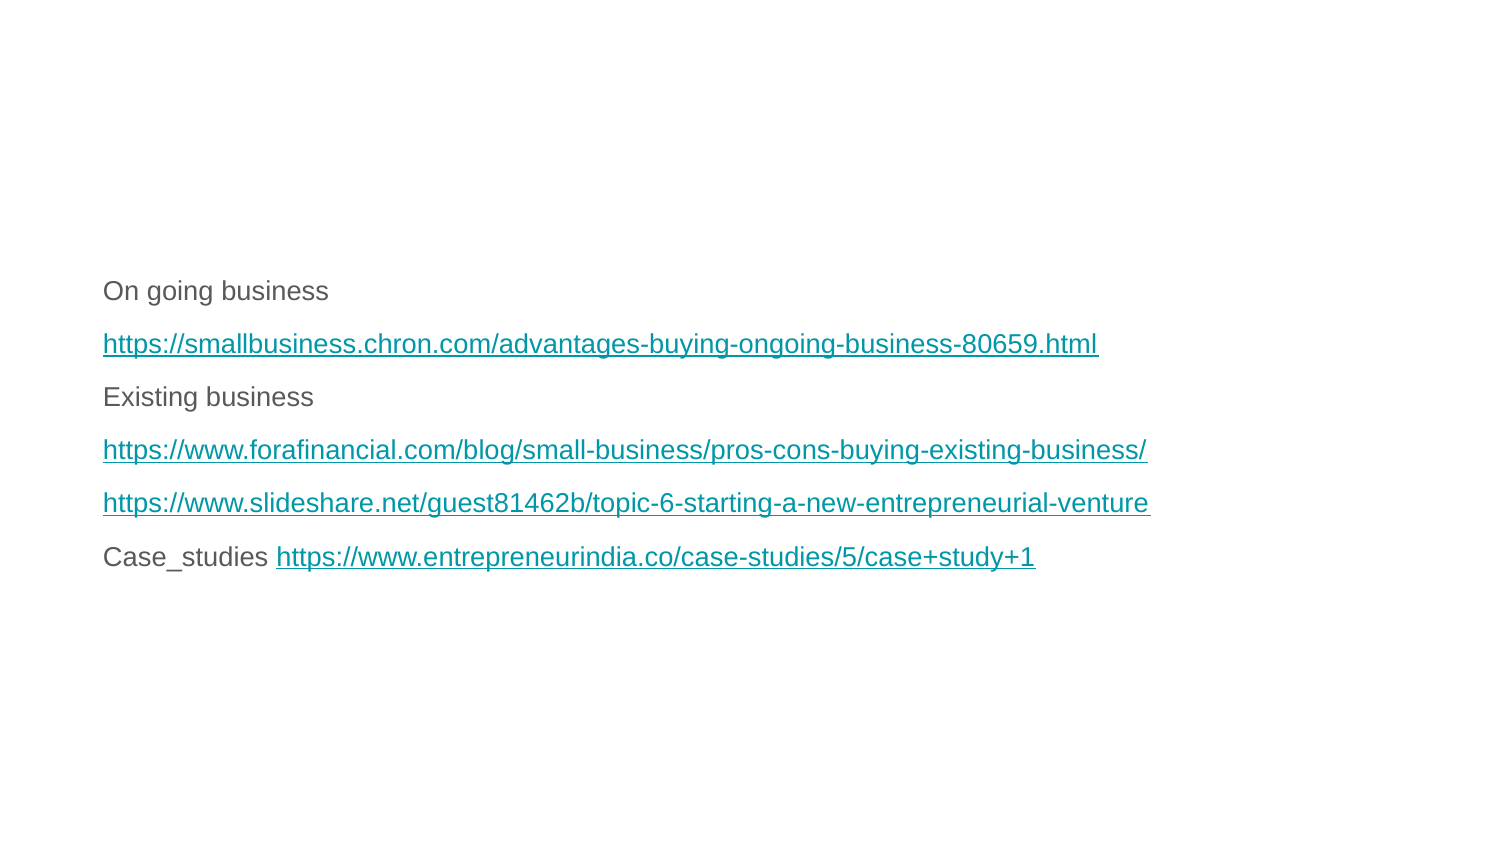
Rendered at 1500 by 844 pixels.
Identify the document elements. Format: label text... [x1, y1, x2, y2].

list On going business https://smallbusiness.chron.com/advantages-buying-ongoing-business-80659.html Existing business https://www.forafinancial.com/blog/small-business/pros-cons-buying-existing-business/ https://www.slideshare.net/guest81462b/topic-6-starting-a-new-entrepreneurial-venture Case_studies https://www.entrepreneurindia.co/case-studies/5/case+study+1 [87, 255, 1486, 588]
